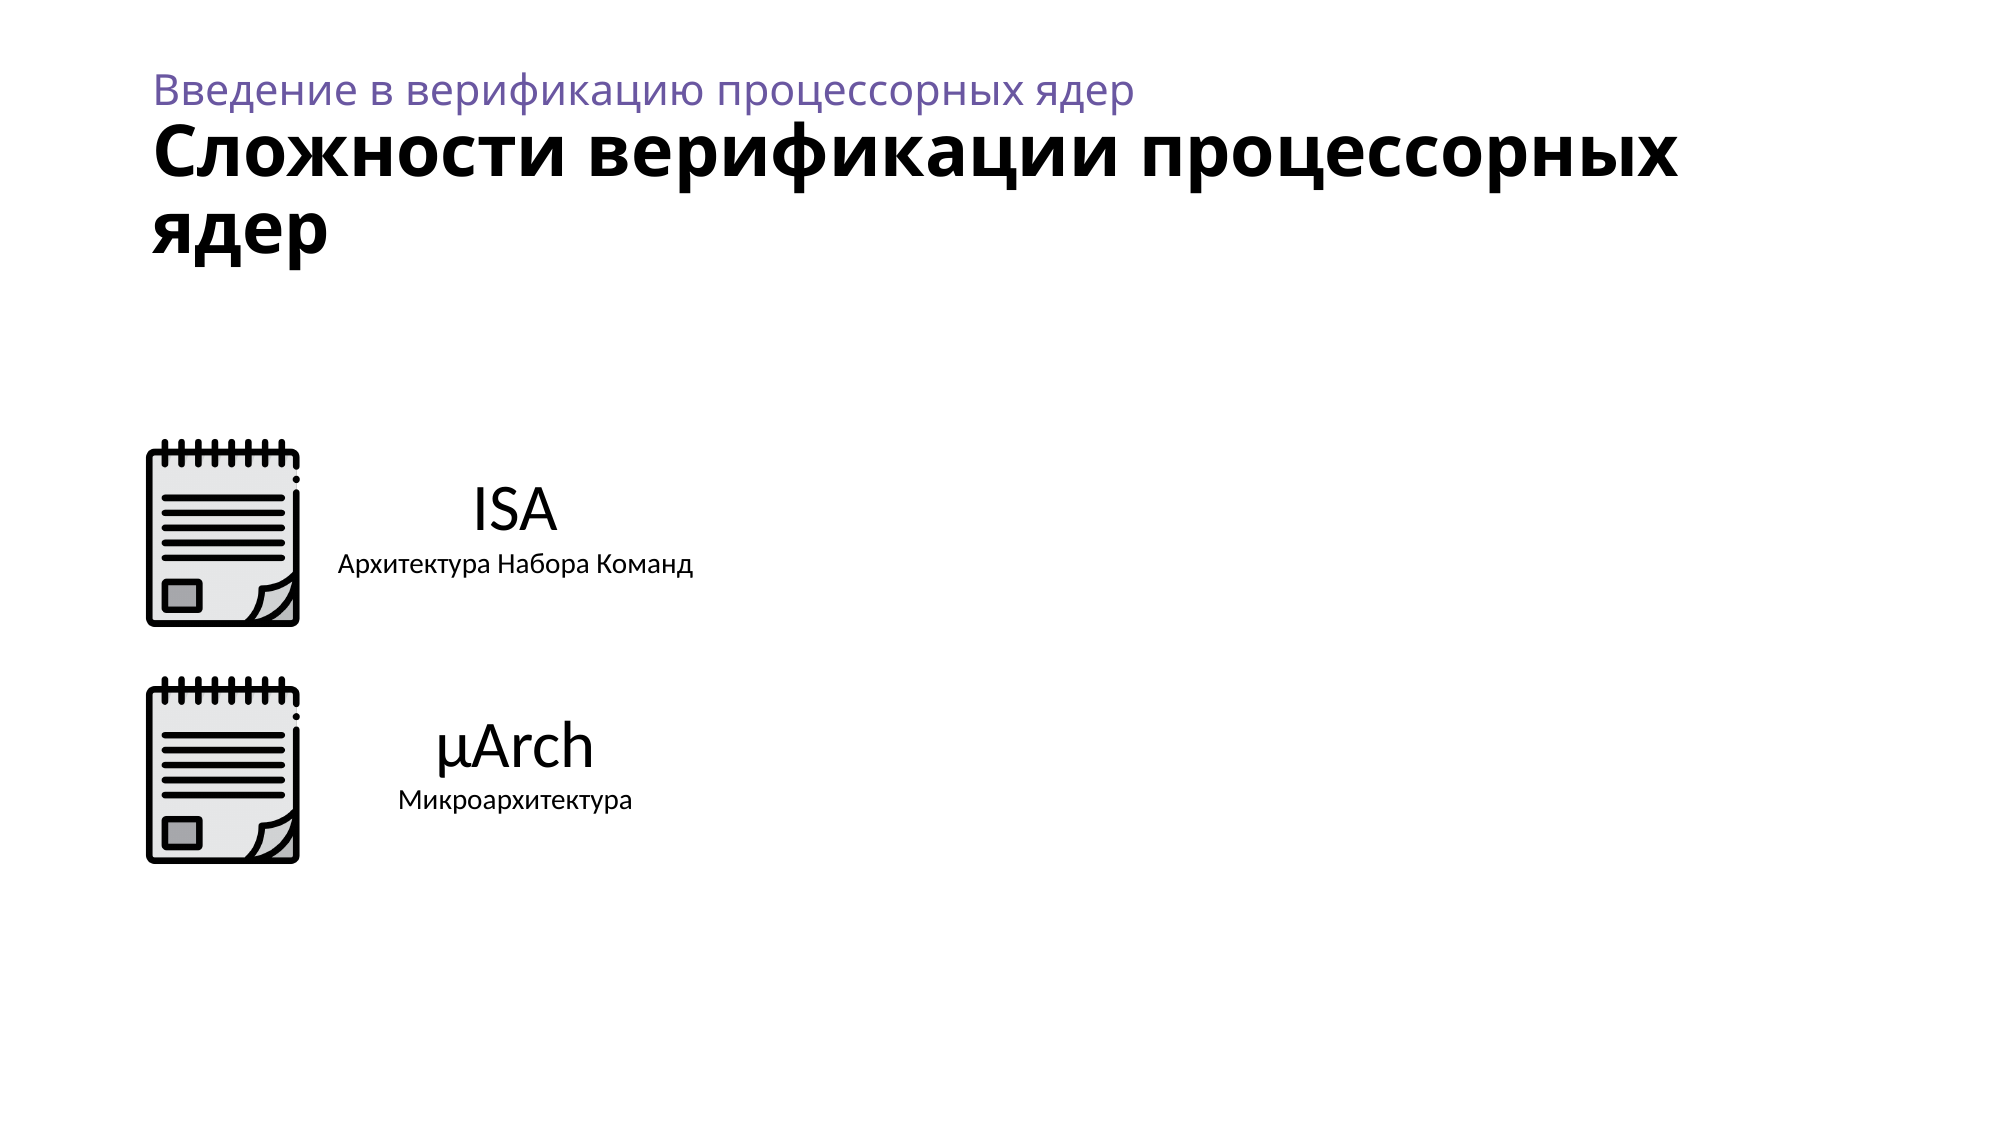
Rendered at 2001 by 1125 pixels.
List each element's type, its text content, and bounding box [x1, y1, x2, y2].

title Введение в верификацию процессорных ядер Сложности верификации процессорных ядер [1042, 59, 1863, 278]
picture [86, 0, 1042, 911]
